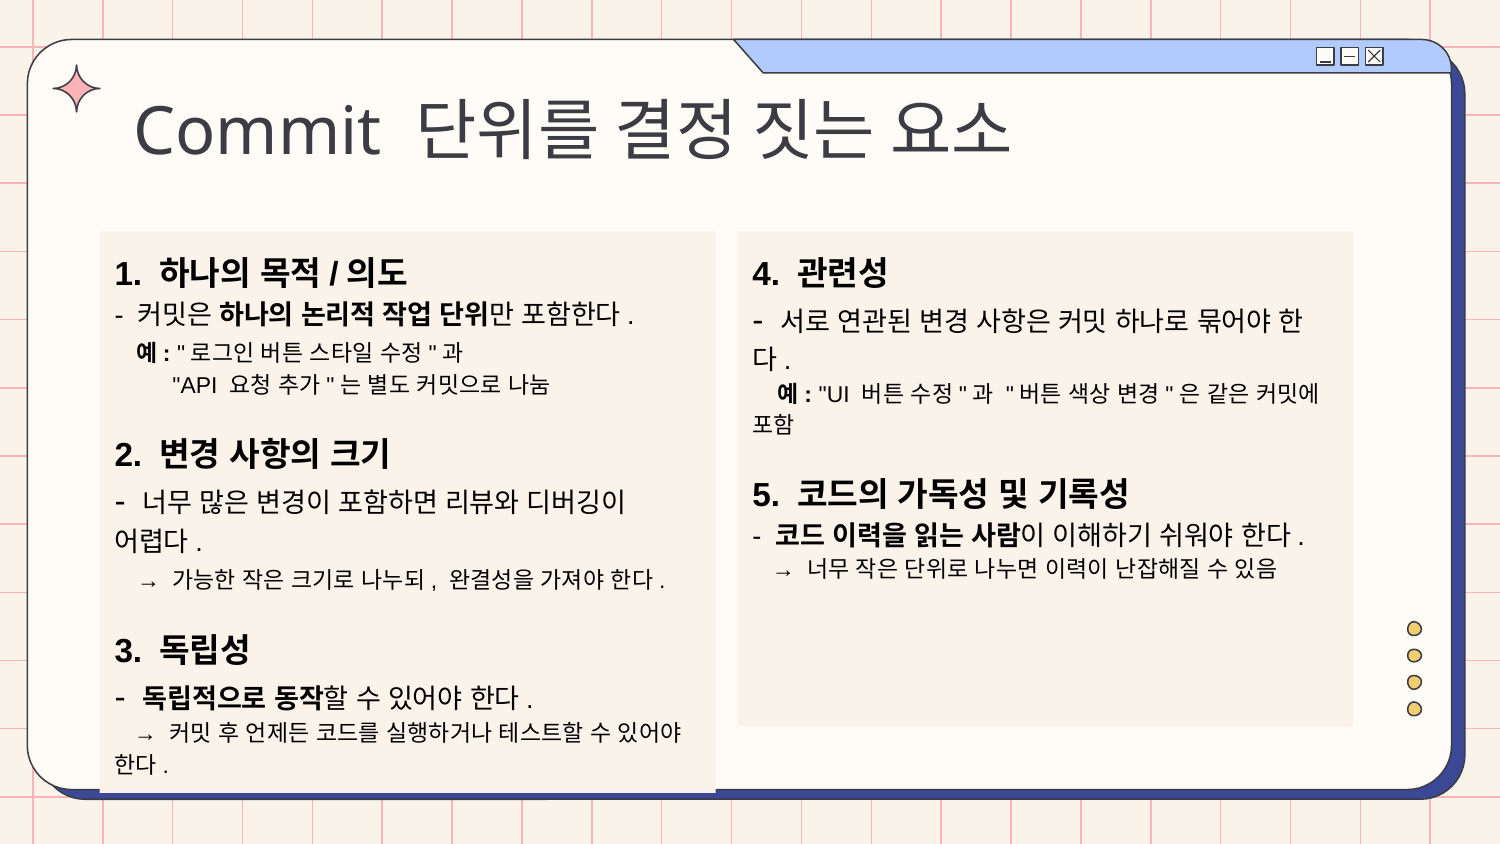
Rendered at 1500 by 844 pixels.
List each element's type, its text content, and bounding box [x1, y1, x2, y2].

title Commit 단위를 결정 짓는 요소 [118, 72, 1382, 167]
text_box 1. 하나의 목적/의도 - 커밋은 하나의 논리적 작업 단위만 포함한다. 예: "로그인 버튼 스타일 수정"과 "API 요청 추가"는 별도 커밋으로 나눔 2. 변경 사항의 크기 - 너무 많은 변경이 포함하면 리뷰와 디버깅이 어렵다. → 가능한 작은 크기로 나누되, 완결성을 가져야 한다. 3. 독립성 - 독립적으로 동작할 수 있어야 한다. → 커밋 후 언제든 코드를 실행하거나 테스트할 수 있어야 한다. [99, 231, 716, 793]
text_box 4. 관련성 - 서로 연관된 변경 사항은 커밋 하나로 묶어야 한다. 예: "UI 버튼 수정"과 "버튼 색상 변경"은 같은 커밋에 포함 5. 코드의 가독성 및 기록성 - 코드 이력을 읽는 사람이 이해하기 쉬워야 한다. → 너무 작은 단위로 나누면 이력이 난잡해질 수 있음 [737, 231, 1354, 727]
